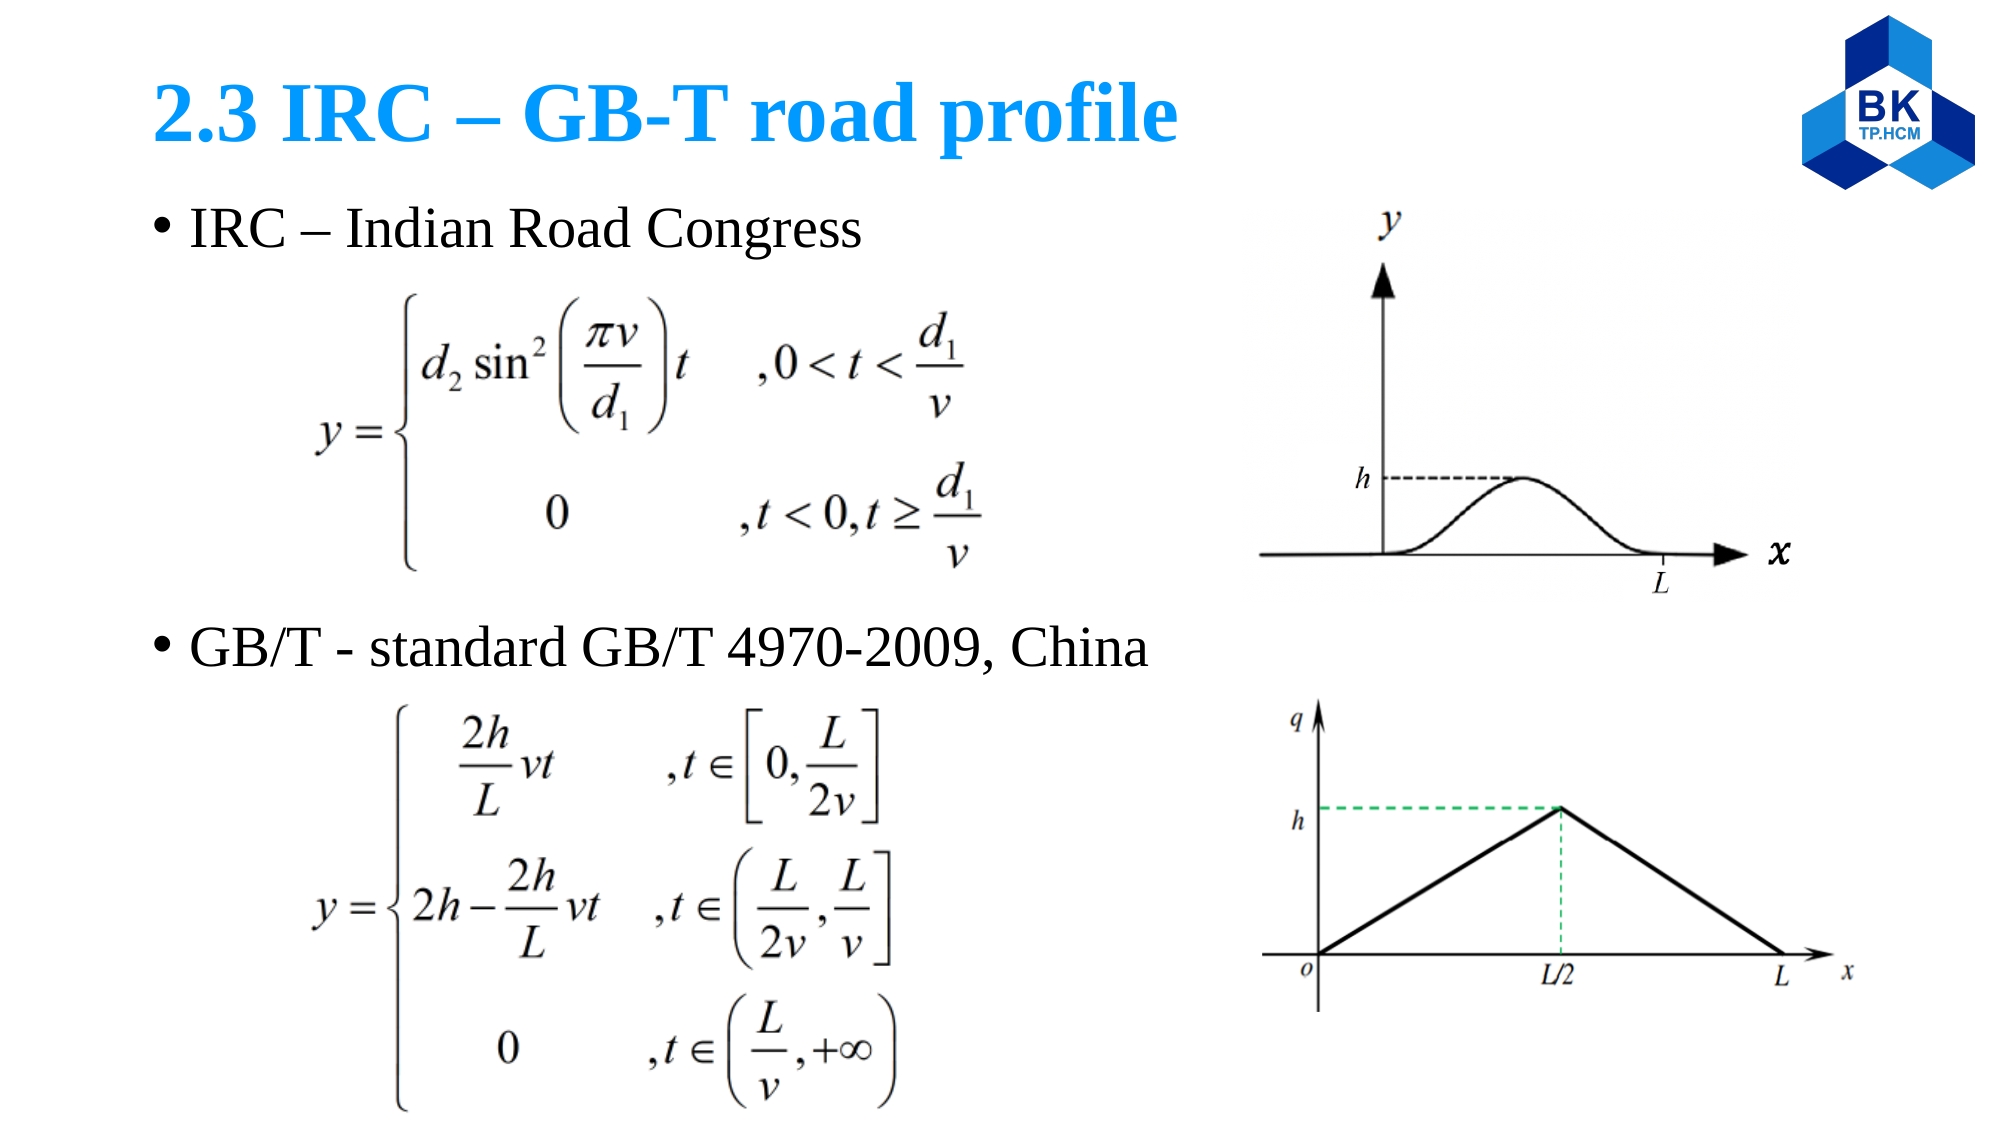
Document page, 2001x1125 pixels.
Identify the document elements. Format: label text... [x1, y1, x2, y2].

title 2.3 IRC – GB-T road profile [137, 59, 1863, 168]
list IRC – Indian Road Congress GB/T - standard GB/T 4970-2009, China [137, 189, 1863, 1066]
picture [1802, 15, 1975, 190]
picture [307, 283, 1015, 581]
picture [307, 691, 922, 1125]
picture [1242, 691, 1881, 1019]
picture [1242, 209, 1800, 602]
